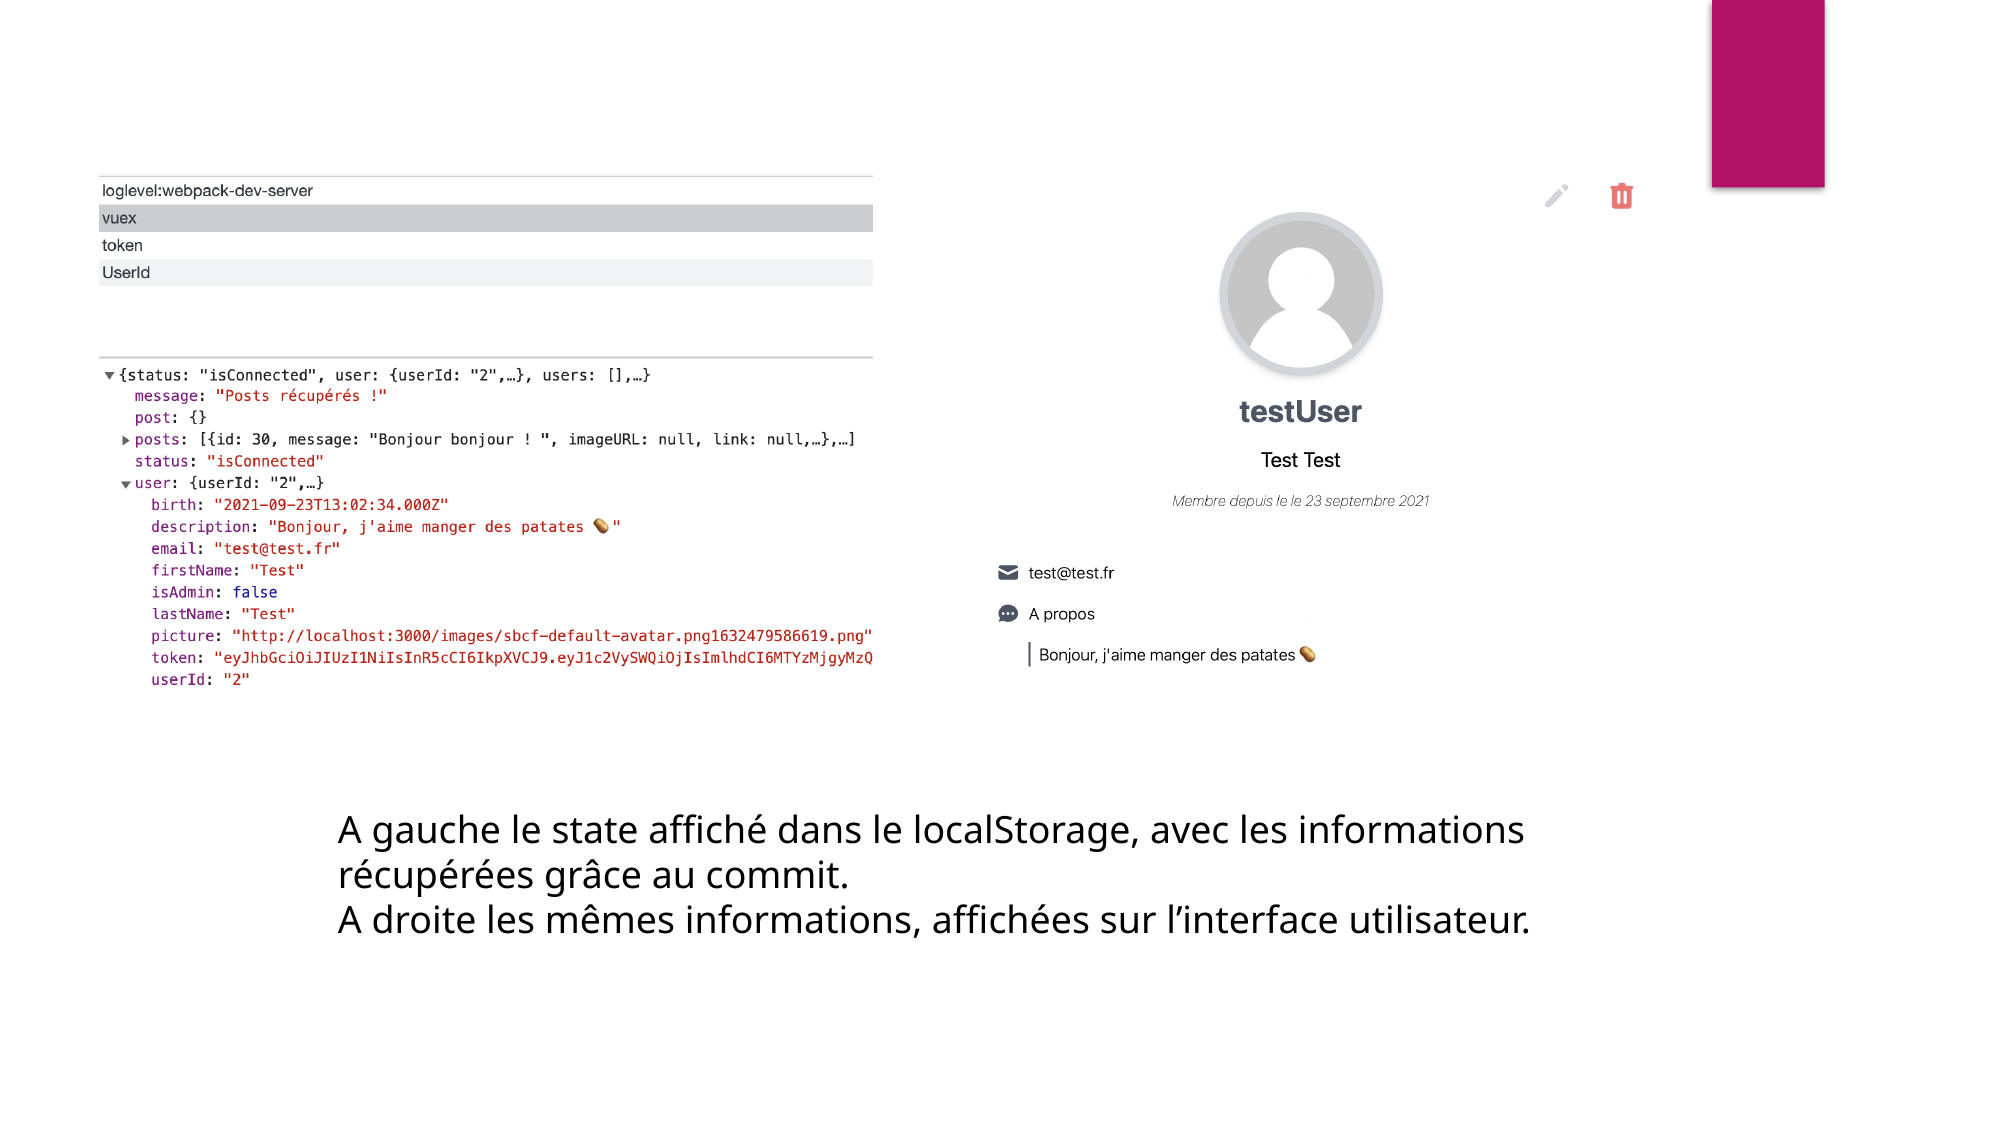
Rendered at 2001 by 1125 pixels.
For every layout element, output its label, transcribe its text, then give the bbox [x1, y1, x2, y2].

picture [99, 174, 873, 694]
text_box A gauche le state affiché dans le localStorage, avec les informations récupérées grâce au commit. A droite les mêmes informations, affichées sur l’interface utilisateur. [323, 798, 1609, 949]
picture [965, 174, 1638, 694]
